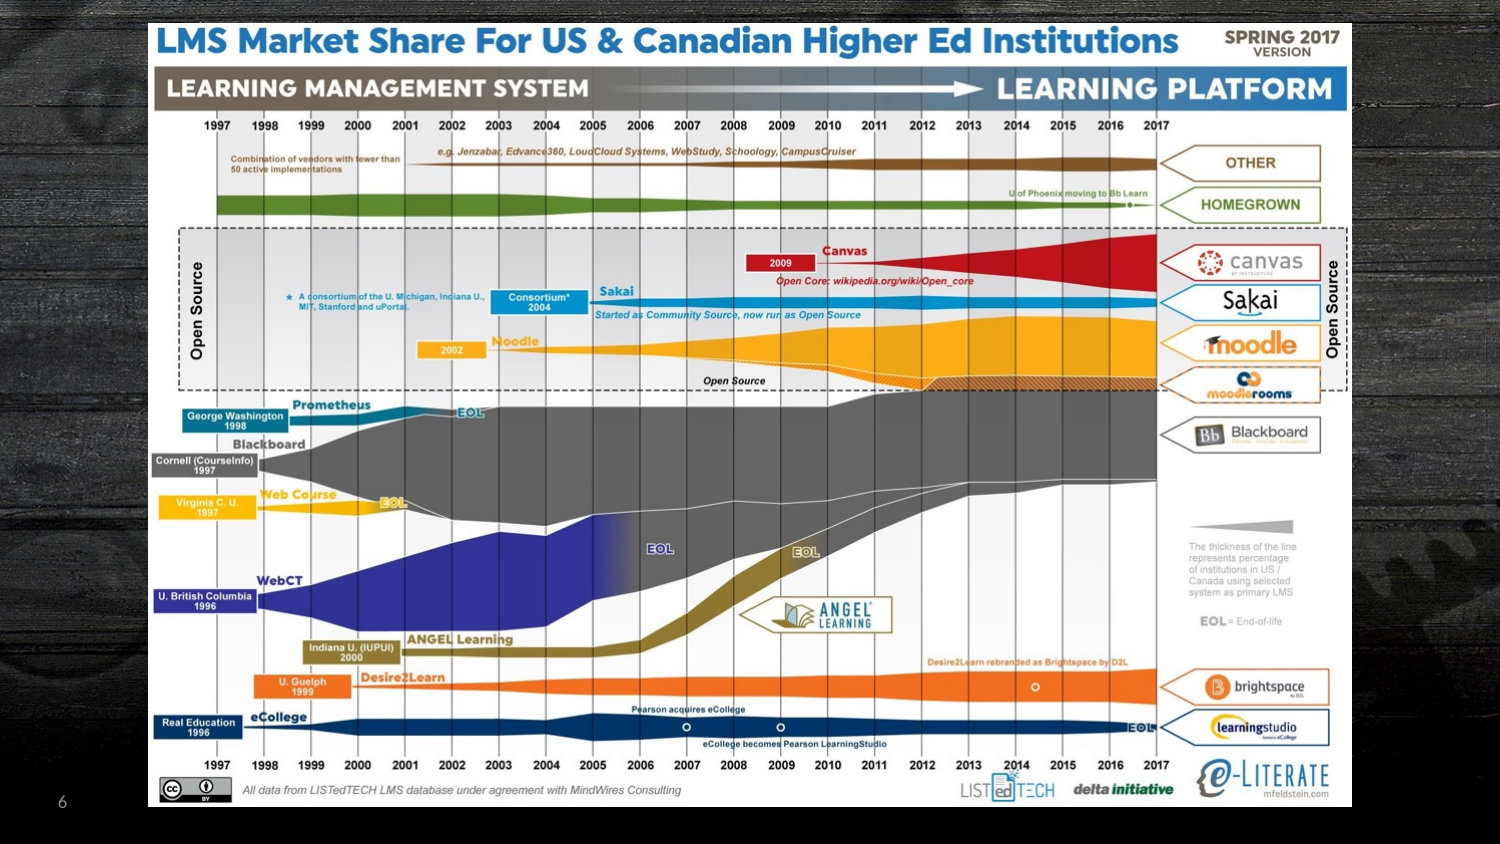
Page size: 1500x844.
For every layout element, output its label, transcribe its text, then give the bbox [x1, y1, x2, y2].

picture [0, 0, 1500, 844]
slide_number 6 [11, 775, 83, 827]
